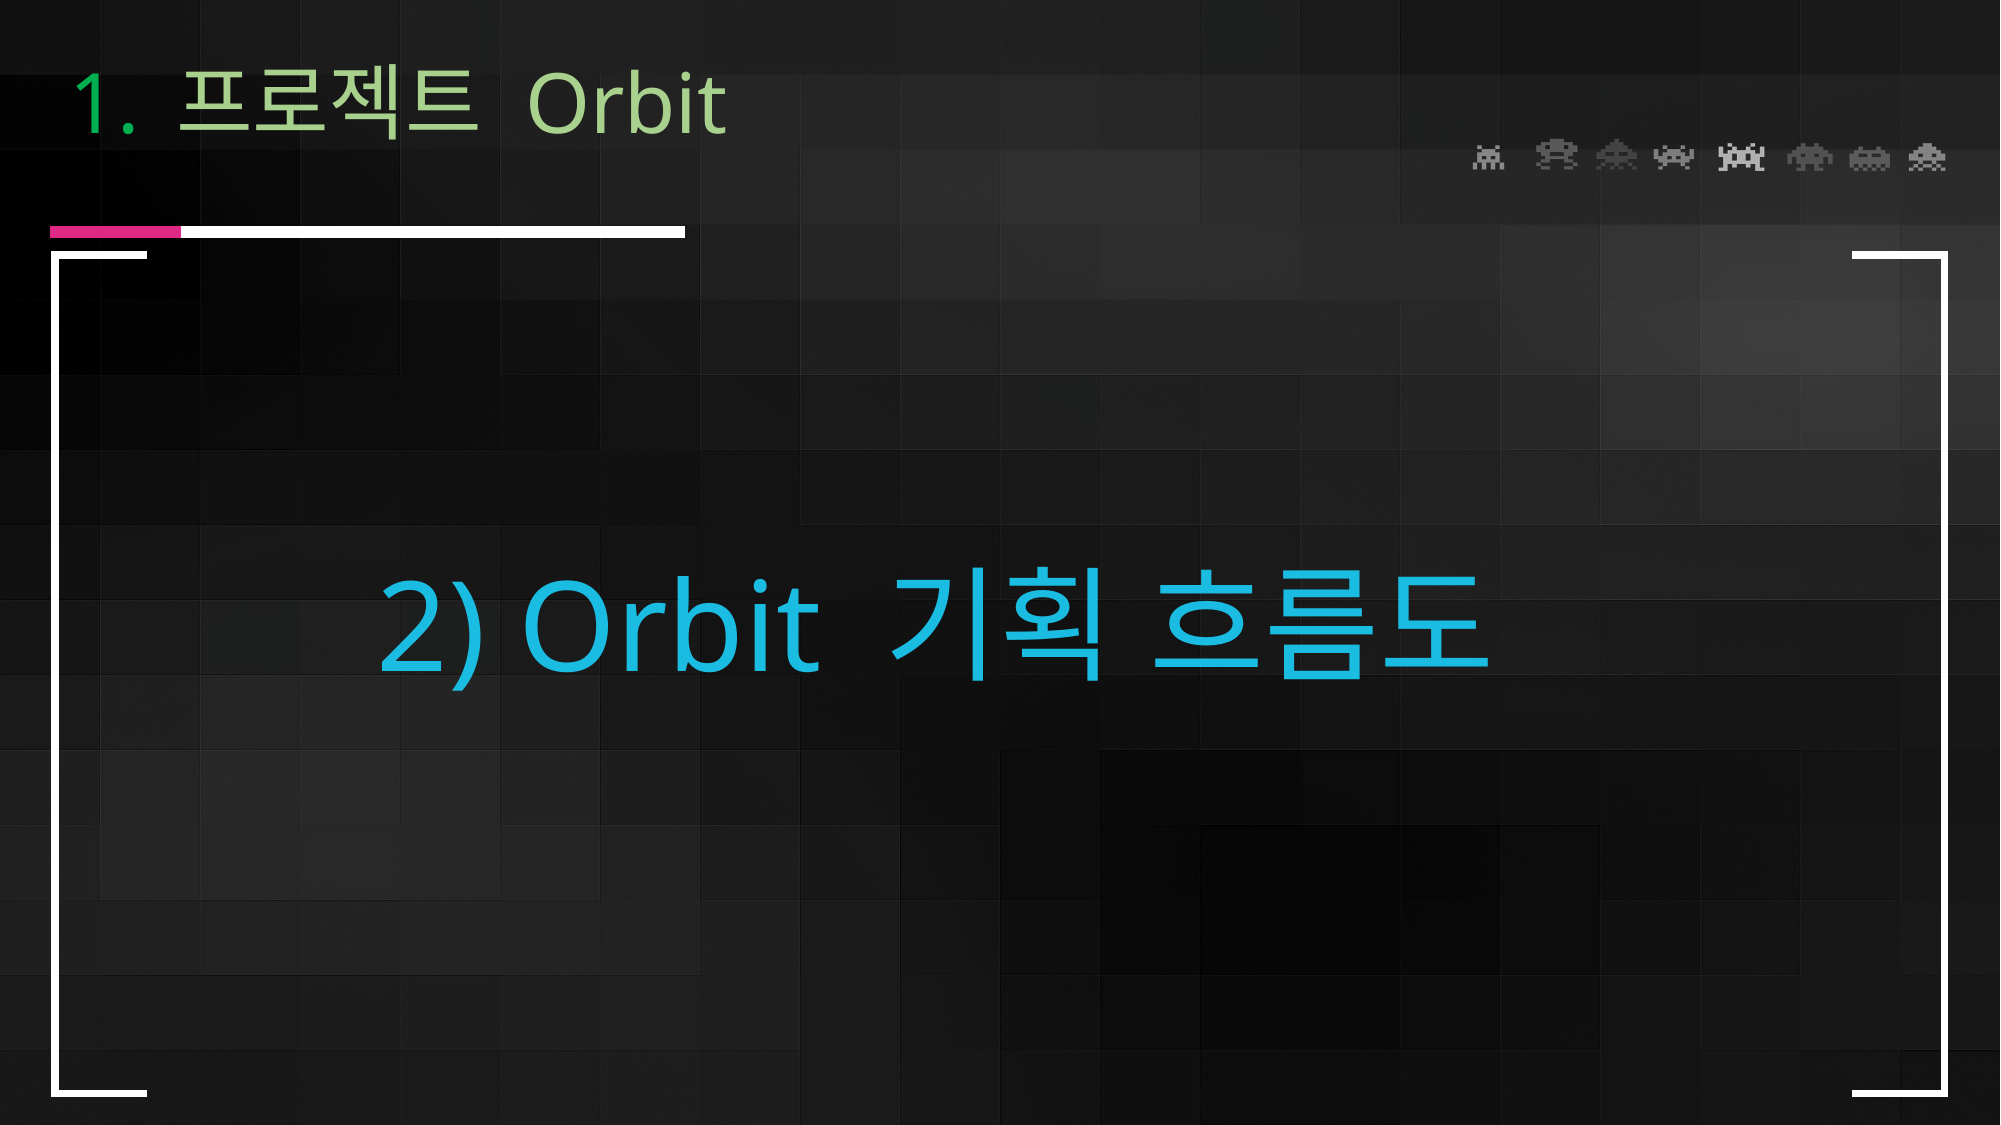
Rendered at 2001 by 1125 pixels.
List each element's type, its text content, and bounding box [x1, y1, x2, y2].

text_box 2) Orbit 기획 흐름도 [362, 538, 1733, 839]
text_box 1. 프로젝트 Orbit [55, 42, 906, 300]
picture [0, 0, 2000, 1125]
